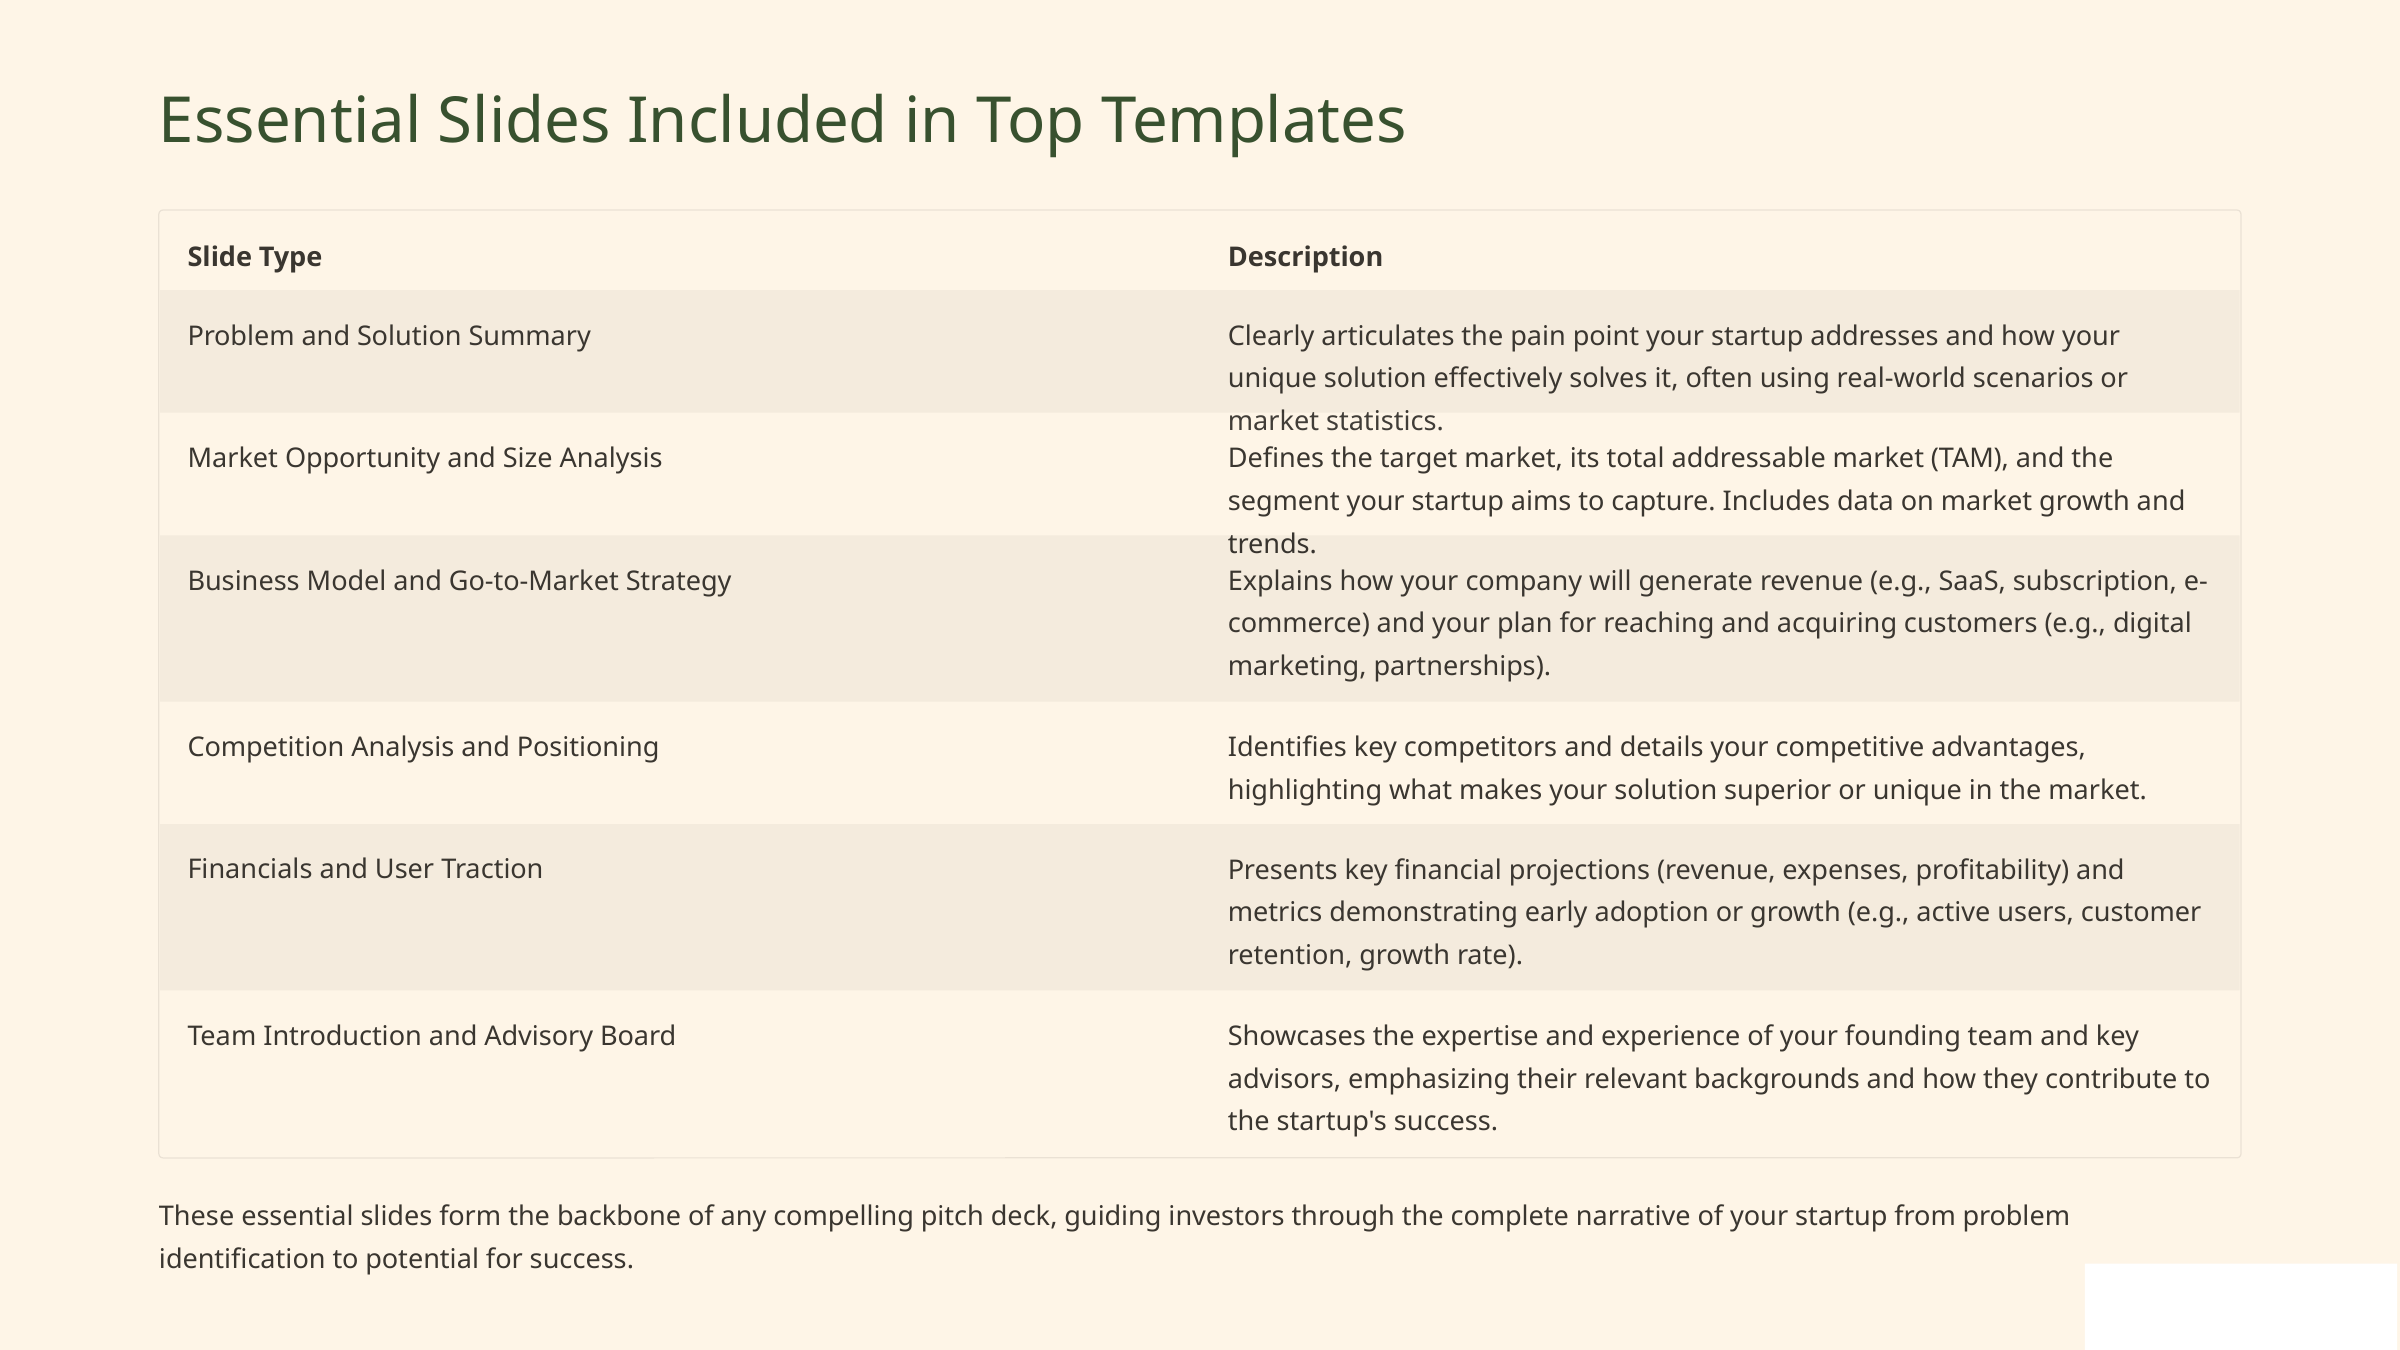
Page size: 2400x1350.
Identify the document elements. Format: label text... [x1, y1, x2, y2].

text_box Presents key financial projections (revenue, expenses, profitability) and metrics demonstrating early adoption or growth (e.g., active users, customer retention, growth rate). [1227, 841, 2213, 973]
text_box [160, 290, 2240, 412]
text_box Identifies key competitors and details your competitive advantages, highlighting what makes your solution superior or unique in the market. [1227, 719, 2213, 807]
text_box Description [1227, 228, 2213, 273]
text_box Slide Type [187, 228, 1172, 273]
text_box [160, 412, 2240, 535]
text_box Market Opportunity and Size Analysis [187, 430, 1172, 474]
text_box [160, 990, 2240, 1157]
text_box [160, 211, 2240, 290]
text_box Defines the target market, its total addressable market (TAM), and the segment your startup aims to capture. Includes data on market growth and trends. [1227, 430, 2213, 518]
text_box Problem and Solution Summary [187, 307, 1172, 352]
text_box Clearly articulates the pain point your startup addresses and how your unique solution effectively solves it, often using real-world scenarios or market statistics. [1227, 307, 2213, 396]
text_box Team Introduction and Advisory Board [187, 1007, 1172, 1052]
text_box Competition Analysis and Positioning [187, 719, 1172, 763]
text_box These essential slides form the backbone of any compelling pitch deck, guiding investors through the complete narrative of your startup from problem identification to potential for success. [158, 1188, 2241, 1276]
text_box [160, 701, 2240, 824]
text_box Essential Slides Included in Top Templates [158, 75, 1425, 156]
text_box Business Model and Go-to-Market Strategy [187, 552, 1172, 597]
text_box Explains how your company will generate revenue (e.g., SaaS, subscription, e-commerce) and your plan for reaching and acquiring customers (e.g., digital marketing, partnerships). [1227, 552, 2213, 684]
text_box [160, 535, 2240, 701]
text_box Showcases the expertise and experience of your founding team and key advisors, emphasizing their relevant backgrounds and how they contribute to the startup's success. [1227, 1008, 2213, 1139]
text_box [2084, 1263, 2398, 1350]
text_box Financials and User Traction [187, 841, 1172, 886]
text_box [160, 824, 2240, 990]
